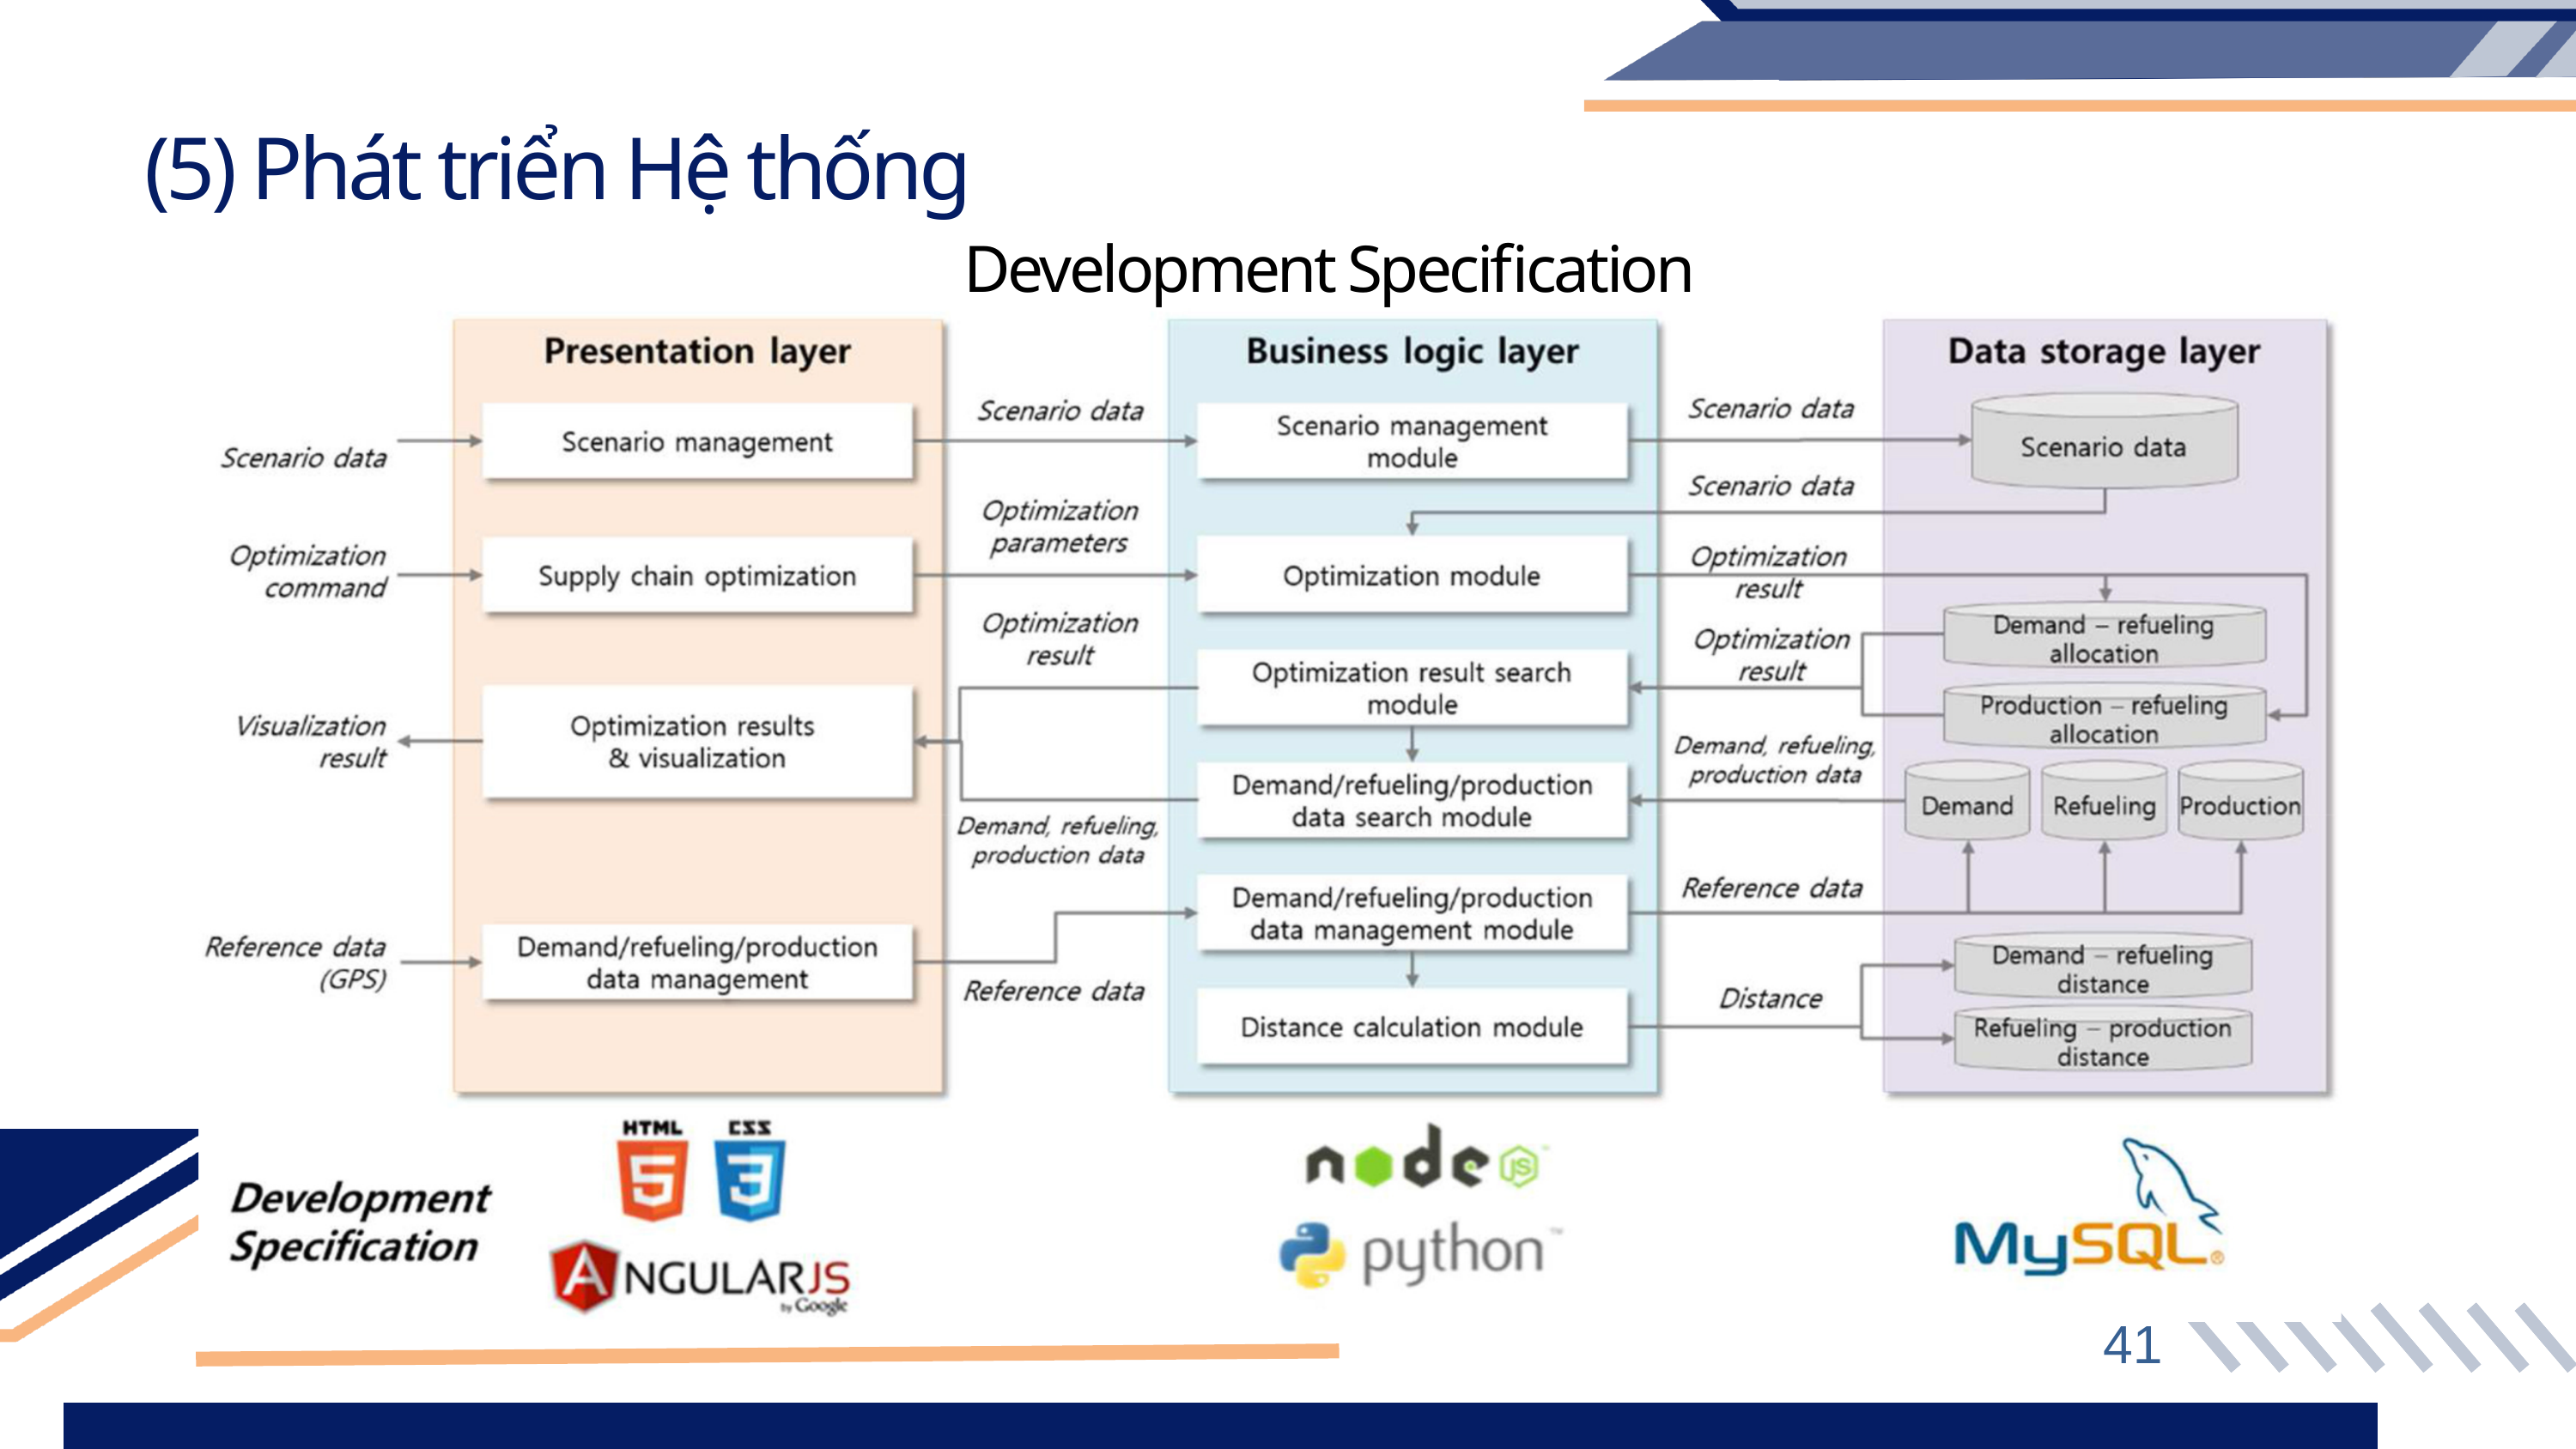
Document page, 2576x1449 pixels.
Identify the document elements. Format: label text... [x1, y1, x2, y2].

text_box [0, 1129, 199, 1449]
text_box [1583, 0, 2576, 112]
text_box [63, 1402, 2379, 1449]
text_box (5) Phát triển Hệ thống [144, 96, 2043, 217]
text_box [2178, 1303, 2576, 1373]
text_box Development Specification [963, 169, 1715, 306]
text_box [198, 308, 2342, 1322]
text_box 41 [2090, 1303, 2176, 1381]
